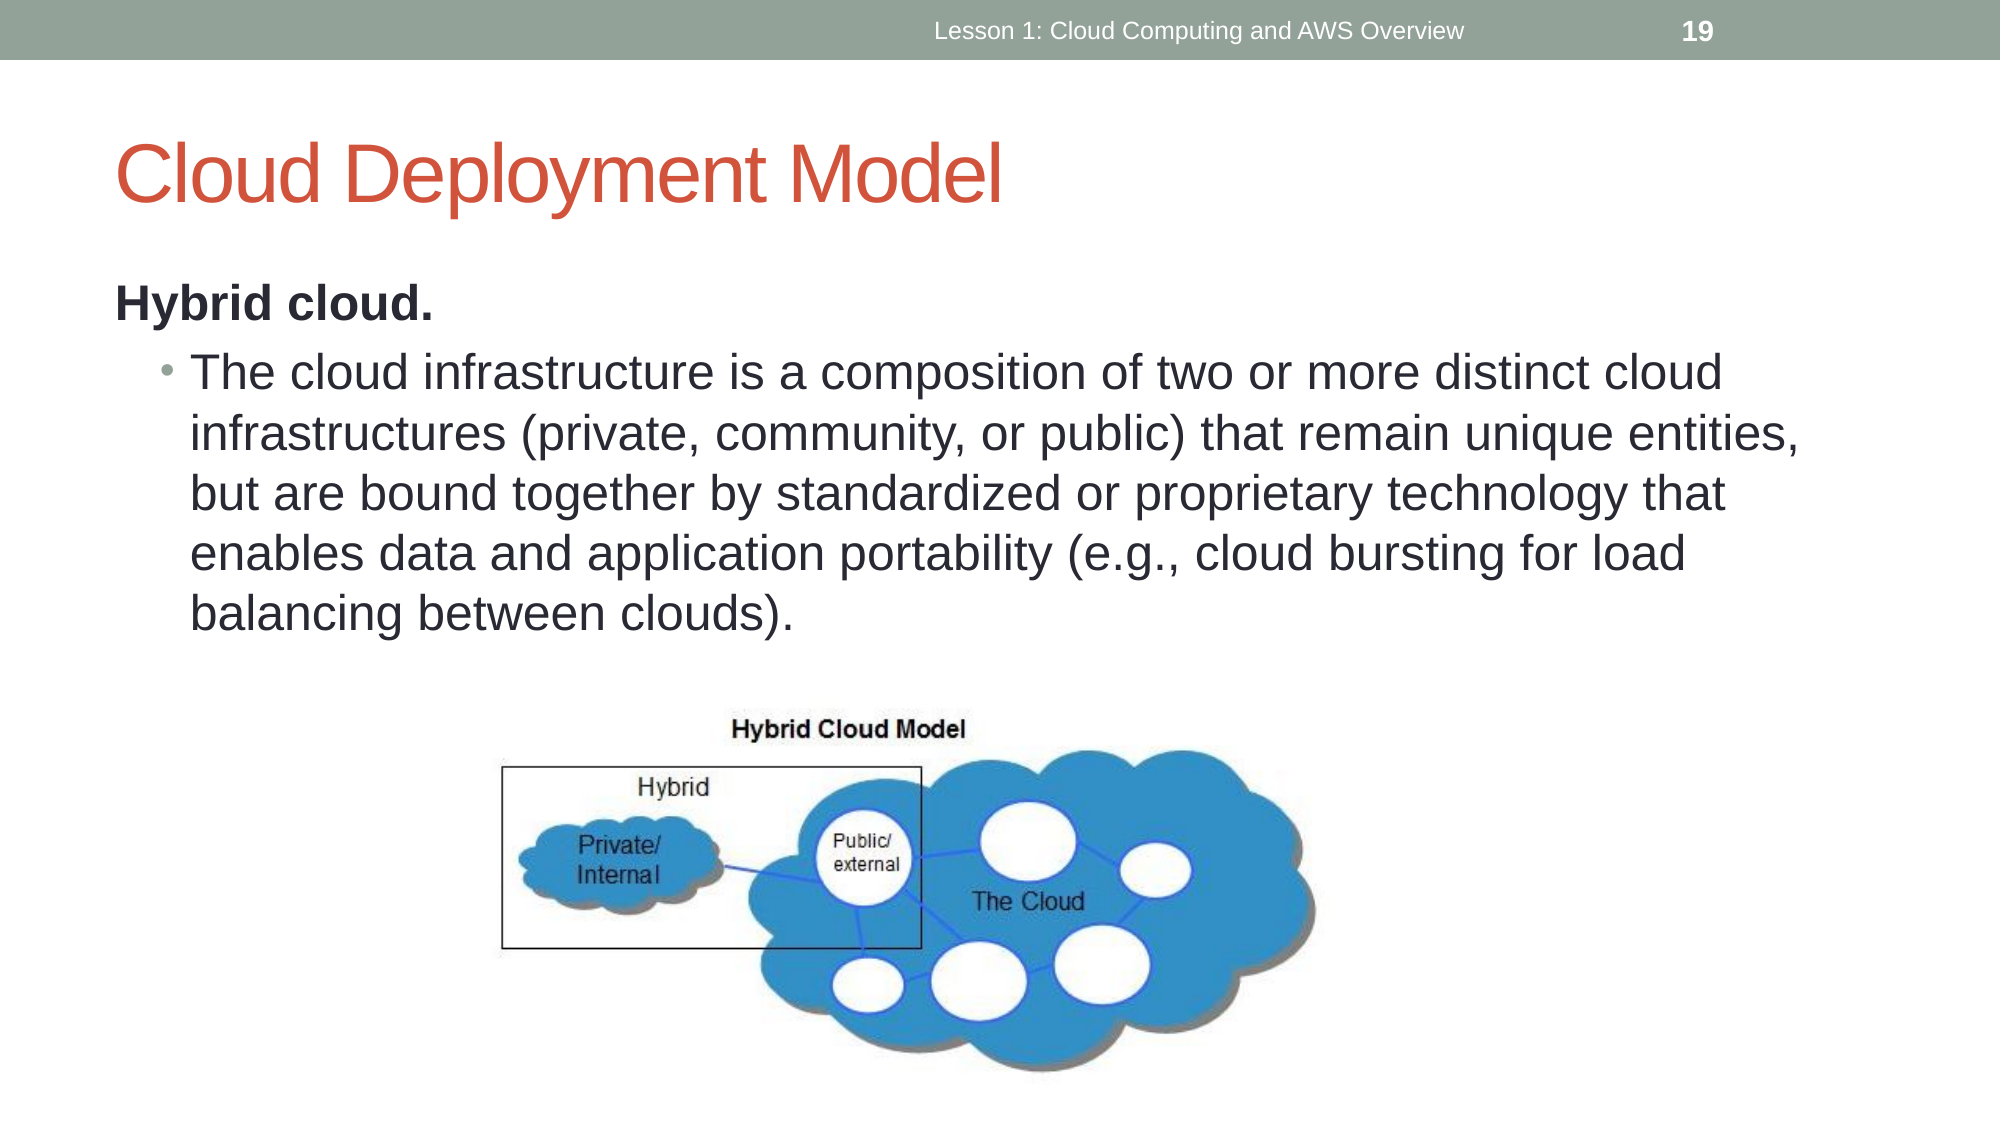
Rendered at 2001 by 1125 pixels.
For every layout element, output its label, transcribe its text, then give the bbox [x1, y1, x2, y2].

slide_number 19 [1666, 3, 1900, 57]
picture [461, 695, 1338, 1092]
footer Lesson 1: Cloud Computing and AWS Overview [750, 3, 1650, 57]
title Cloud Deployment Model [99, 87, 1900, 250]
list Hybrid cloud. The cloud infrastructure is a composition of two or more distinct cloud infrastructures (private, community, or public) that remain unique entities, but are bound together by standardized or proprietary technology that enables data and application portability (e.g., cloud bursting for load balancing between clouds). [99, 262, 1900, 1063]
